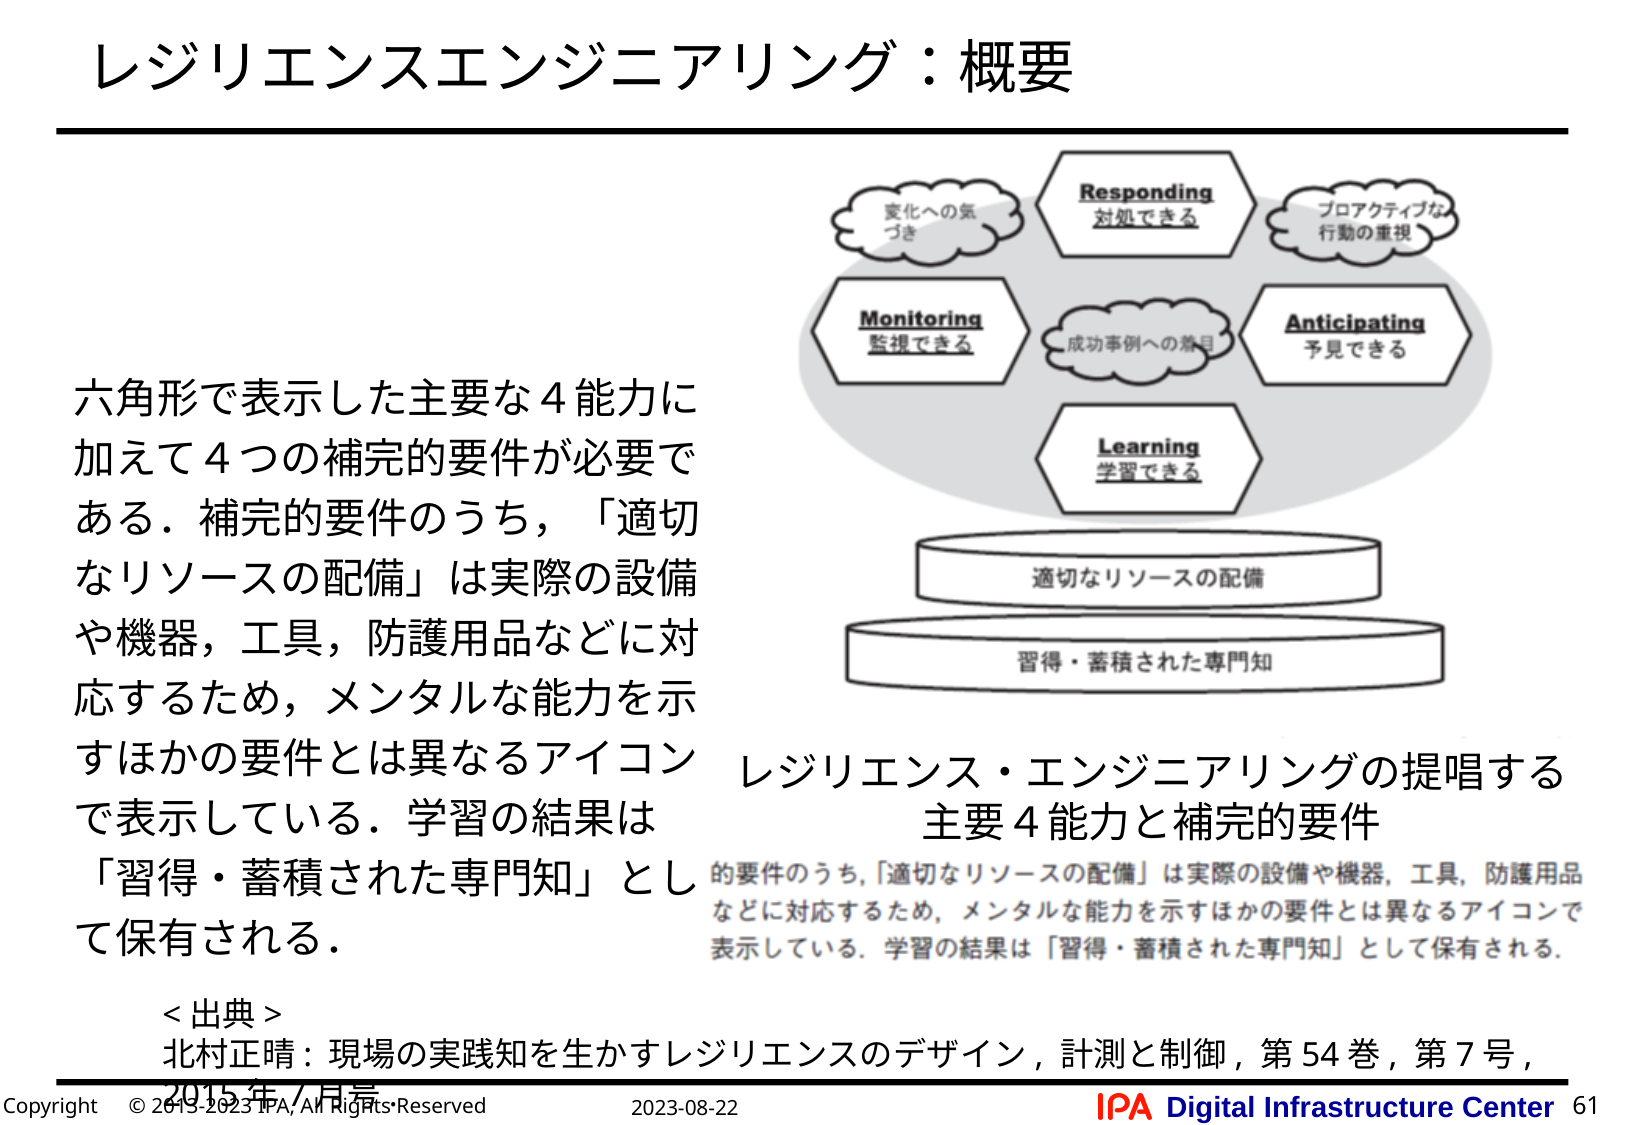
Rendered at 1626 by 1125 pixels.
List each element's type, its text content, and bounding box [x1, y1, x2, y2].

text_box 六角形で表示した主要な４能力に加えて４つの補完的要件が必要である．補完的要件のうち，「適切なリソースの配備」は実際の設備や機器，工具，防護用品などに対応するため，メンタルな能力を示すほかの要件とは異なるアイコンで表示している．学習の結果は「習得・蓄積された専門知」として保有される． [58, 354, 705, 969]
picture [708, 147, 1595, 965]
title レジリエンスエンジニアリング：概要 [70, 17, 1311, 113]
text_box <出典> 北村正晴: 現場の実践知を生かすレジリエンスのデザイン, 計測と制御, 第54巻, 第7号, 2015年7月号. [147, 986, 1624, 1121]
